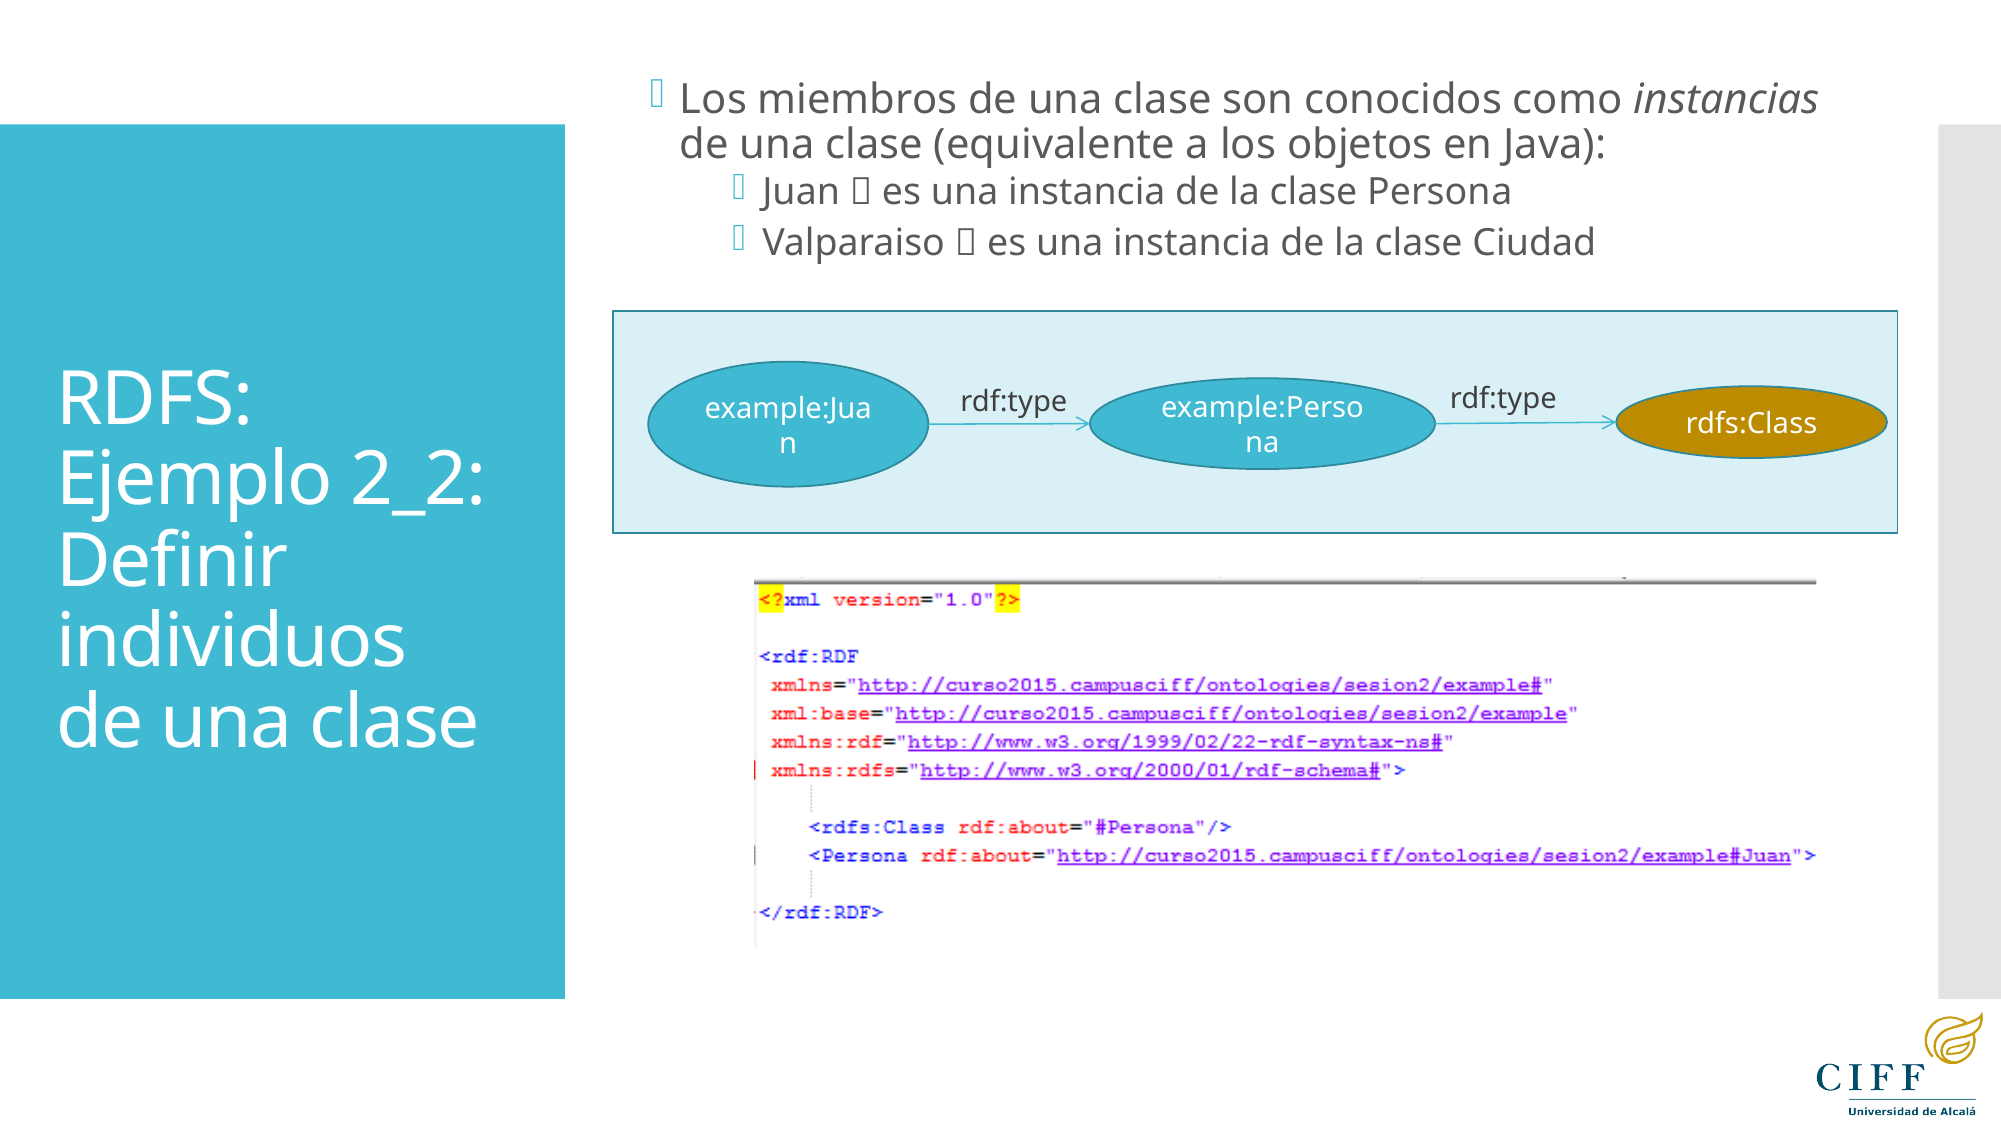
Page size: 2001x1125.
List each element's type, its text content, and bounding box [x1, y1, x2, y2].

list Los miembros de una clase son conocidos como instancias de una clase (equivalente a los objetos en Java): Juan  es una instancia de la clase Persona Valparaiso  es una instancia de la clase Ciudad [634, 534, 1835, 991]
text_box example:Persona [1089, 377, 1436, 470]
text_box rdf:type [945, 375, 1108, 426]
text_box example:Juan [647, 360, 930, 488]
text_box rdfs:Class [1615, 385, 1888, 459]
picture [1788, 990, 2000, 1125]
picture [753, 577, 1817, 948]
title RDFS: Ejemplo 2_2: Definir individuos de una clase [41, 184, 525, 940]
list Los miembros de una clase son conocidos como instancias de una clase (equivalente a los objetos en Java): Juan  es una instancia de la clase Persona Valparaiso  es una instancia de la clase Ciudad [634, 69, 1835, 310]
text_box [612, 310, 1898, 534]
text_box rdf:type [1435, 371, 1597, 421]
